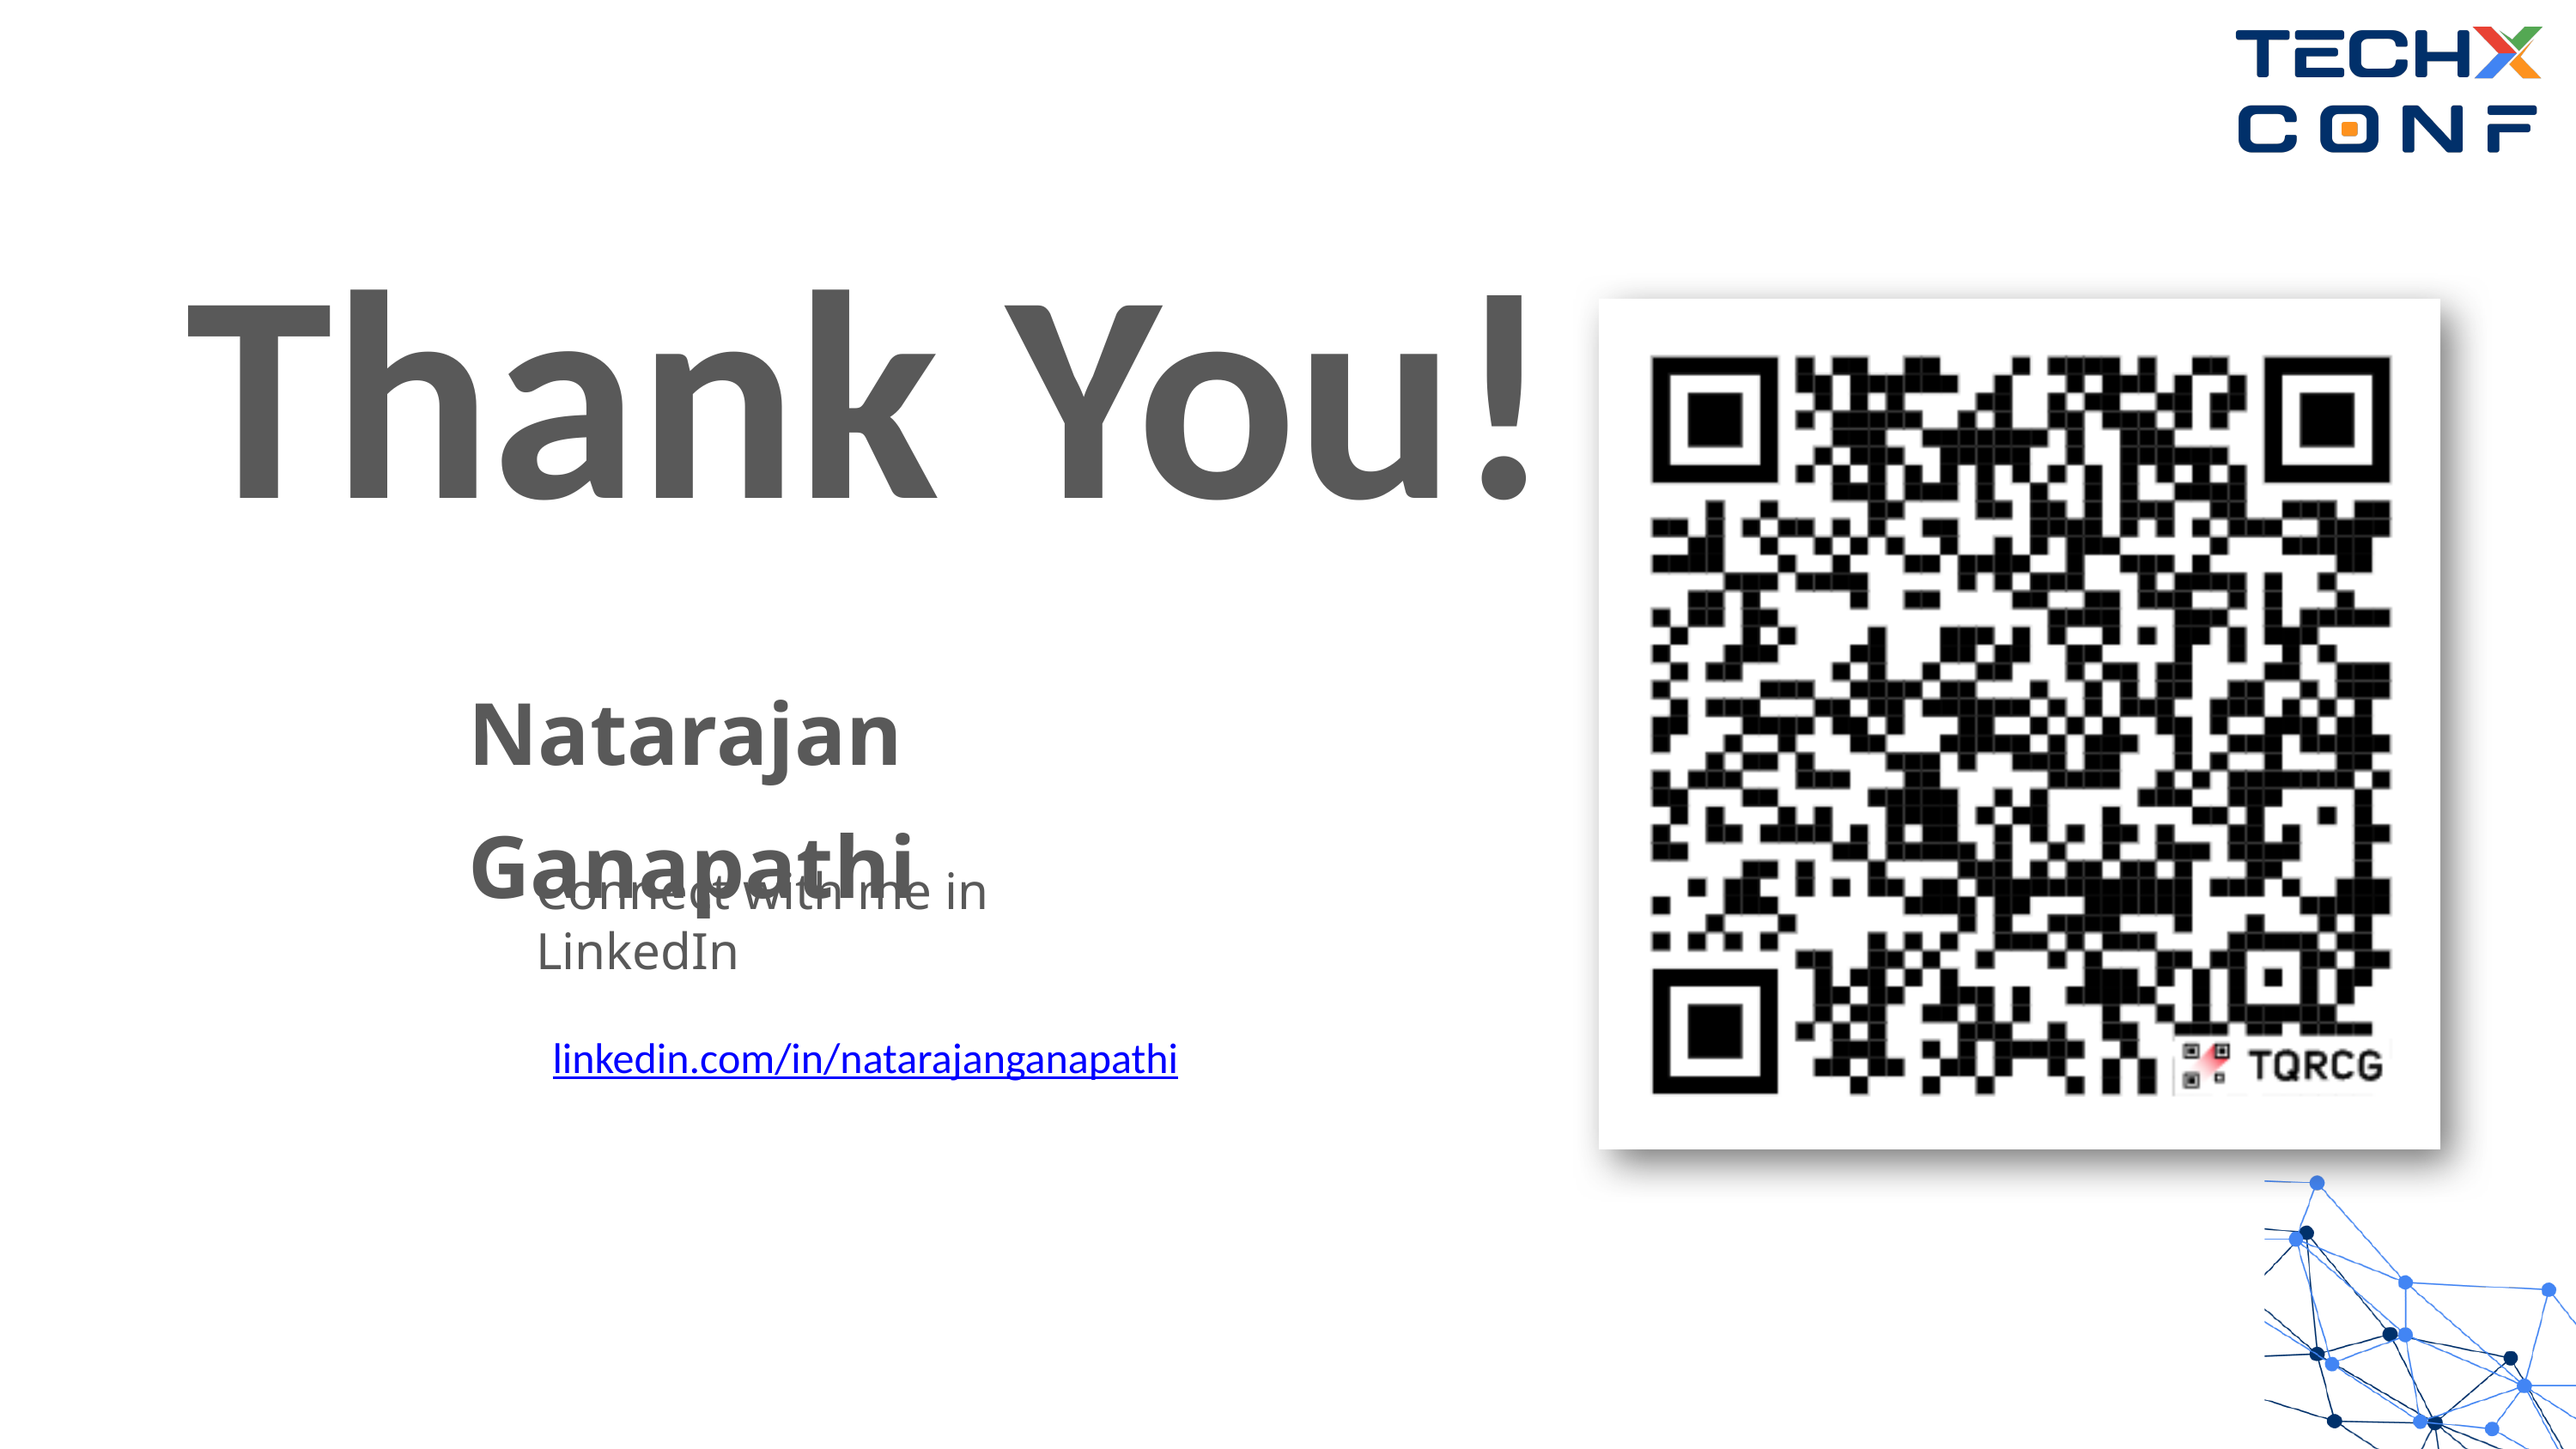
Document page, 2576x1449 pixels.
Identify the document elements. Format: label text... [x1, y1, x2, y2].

picture [2233, 26, 2555, 169]
text_box Thank You! [139, 361, 1595, 565]
text_box Natarajan Ganapathi [468, 649, 1271, 916]
picture [2264, 1174, 2576, 1449]
text_box Connect with me in LinkedIn [523, 852, 1216, 939]
text_box linkedin.com/in/natarajanganapathi [539, 1023, 1200, 1088]
picture [1599, 299, 2440, 1150]
